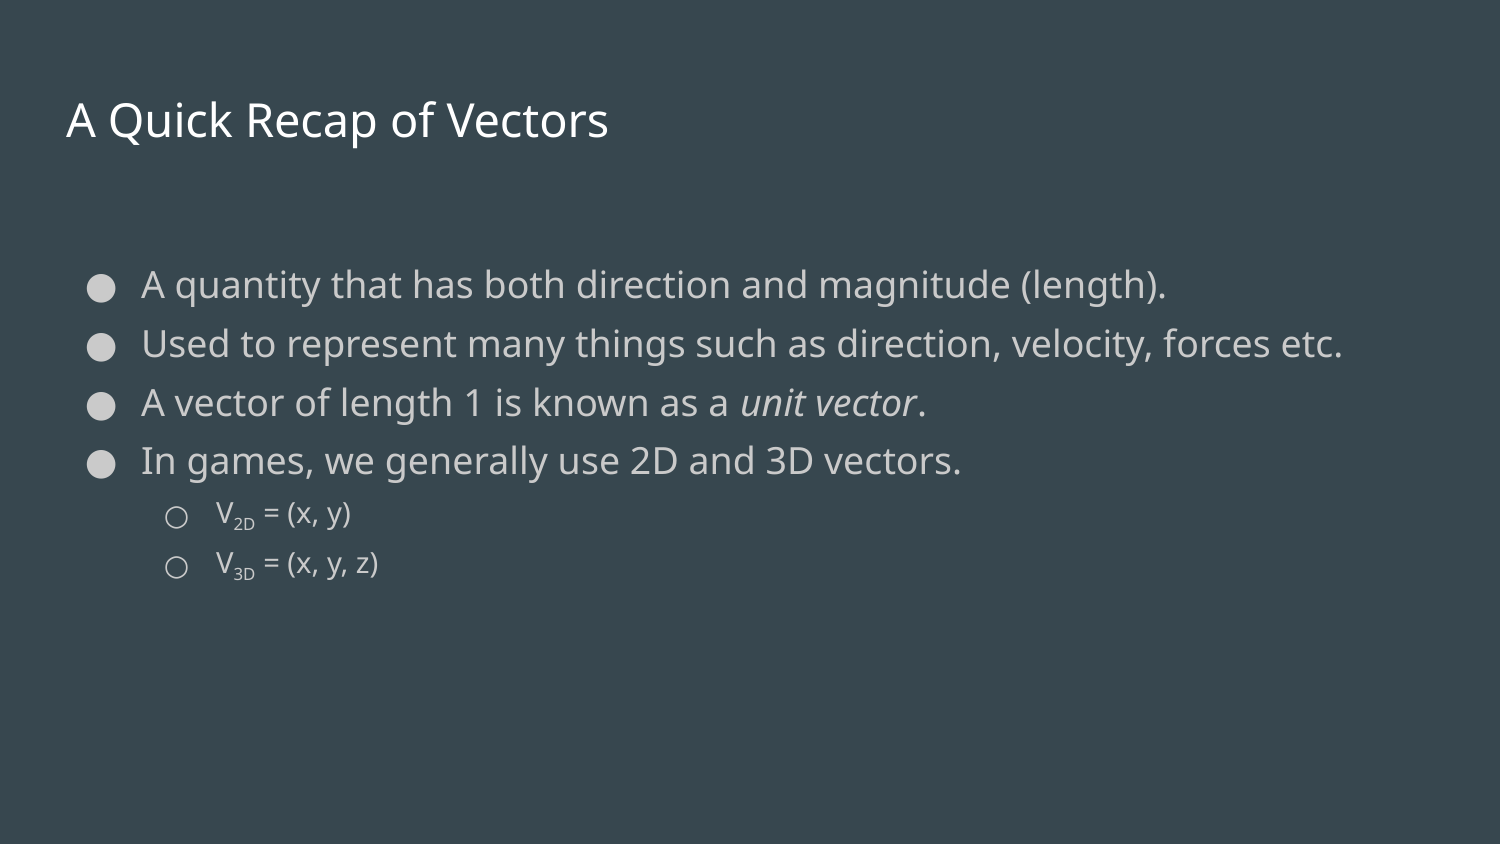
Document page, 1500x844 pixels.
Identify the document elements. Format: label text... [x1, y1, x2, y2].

list A quantity that has both direction and magnitude (length). Used to represent many things such as direction, velocity, forces etc. A vector of length 1 is known as a unit vector. In games, we generally use 2D and 3D vectors. V2D = (x, y) V3D = (x, y, z) [51, 236, 1449, 745]
title A Quick Recap of Vectors [51, 72, 1449, 167]
